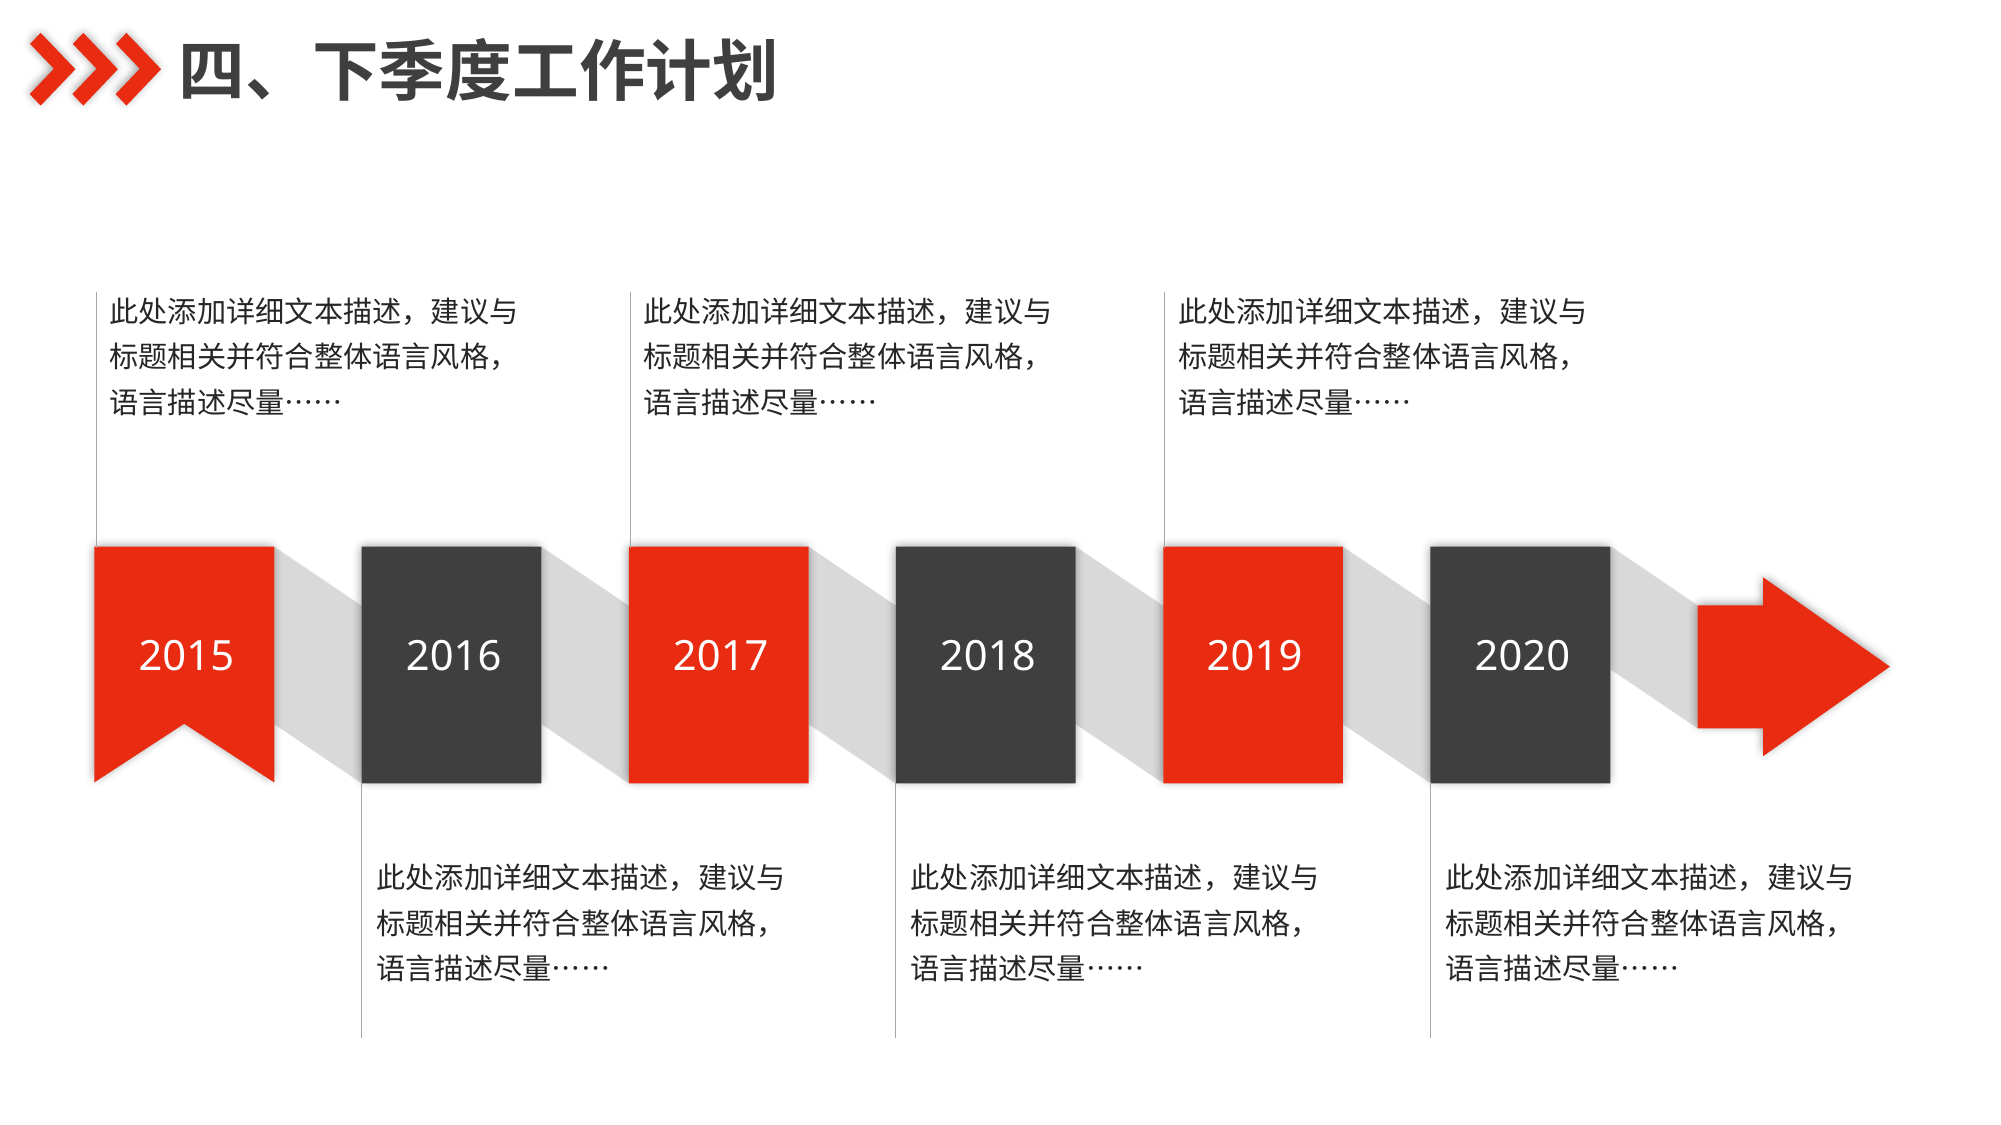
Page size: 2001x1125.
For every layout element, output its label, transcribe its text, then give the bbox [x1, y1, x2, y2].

text_box 此处添加详细文本描述，建议与标题相关并符合整体语言风格，语言描述尽量…… [94, 275, 542, 494]
text_box [72, 32, 118, 106]
text_box [29, 32, 76, 106]
text_box 此处添加详细文本描述，建议与标题相关并符合整体语言风格，语言描述尽量…… [1430, 841, 1878, 1060]
text_box 四、下季度工作计划 [163, 21, 795, 117]
text_box [115, 32, 162, 106]
text_box 此处添加详细文本描述，建议与标题相关并符合整体语言风格，语言描述尽量…… [361, 841, 809, 1060]
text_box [74, 546, 1890, 784]
text_box 此处添加详细文本描述，建议与标题相关并符合整体语言风格，语言描述尽量…… [895, 841, 1343, 1060]
text_box 此处添加详细文本描述，建议与标题相关并符合整体语言风格，语言描述尽量…… [1163, 275, 1611, 494]
text_box 此处添加详细文本描述，建议与标题相关并符合整体语言风格，语言描述尽量…… [628, 275, 1076, 494]
